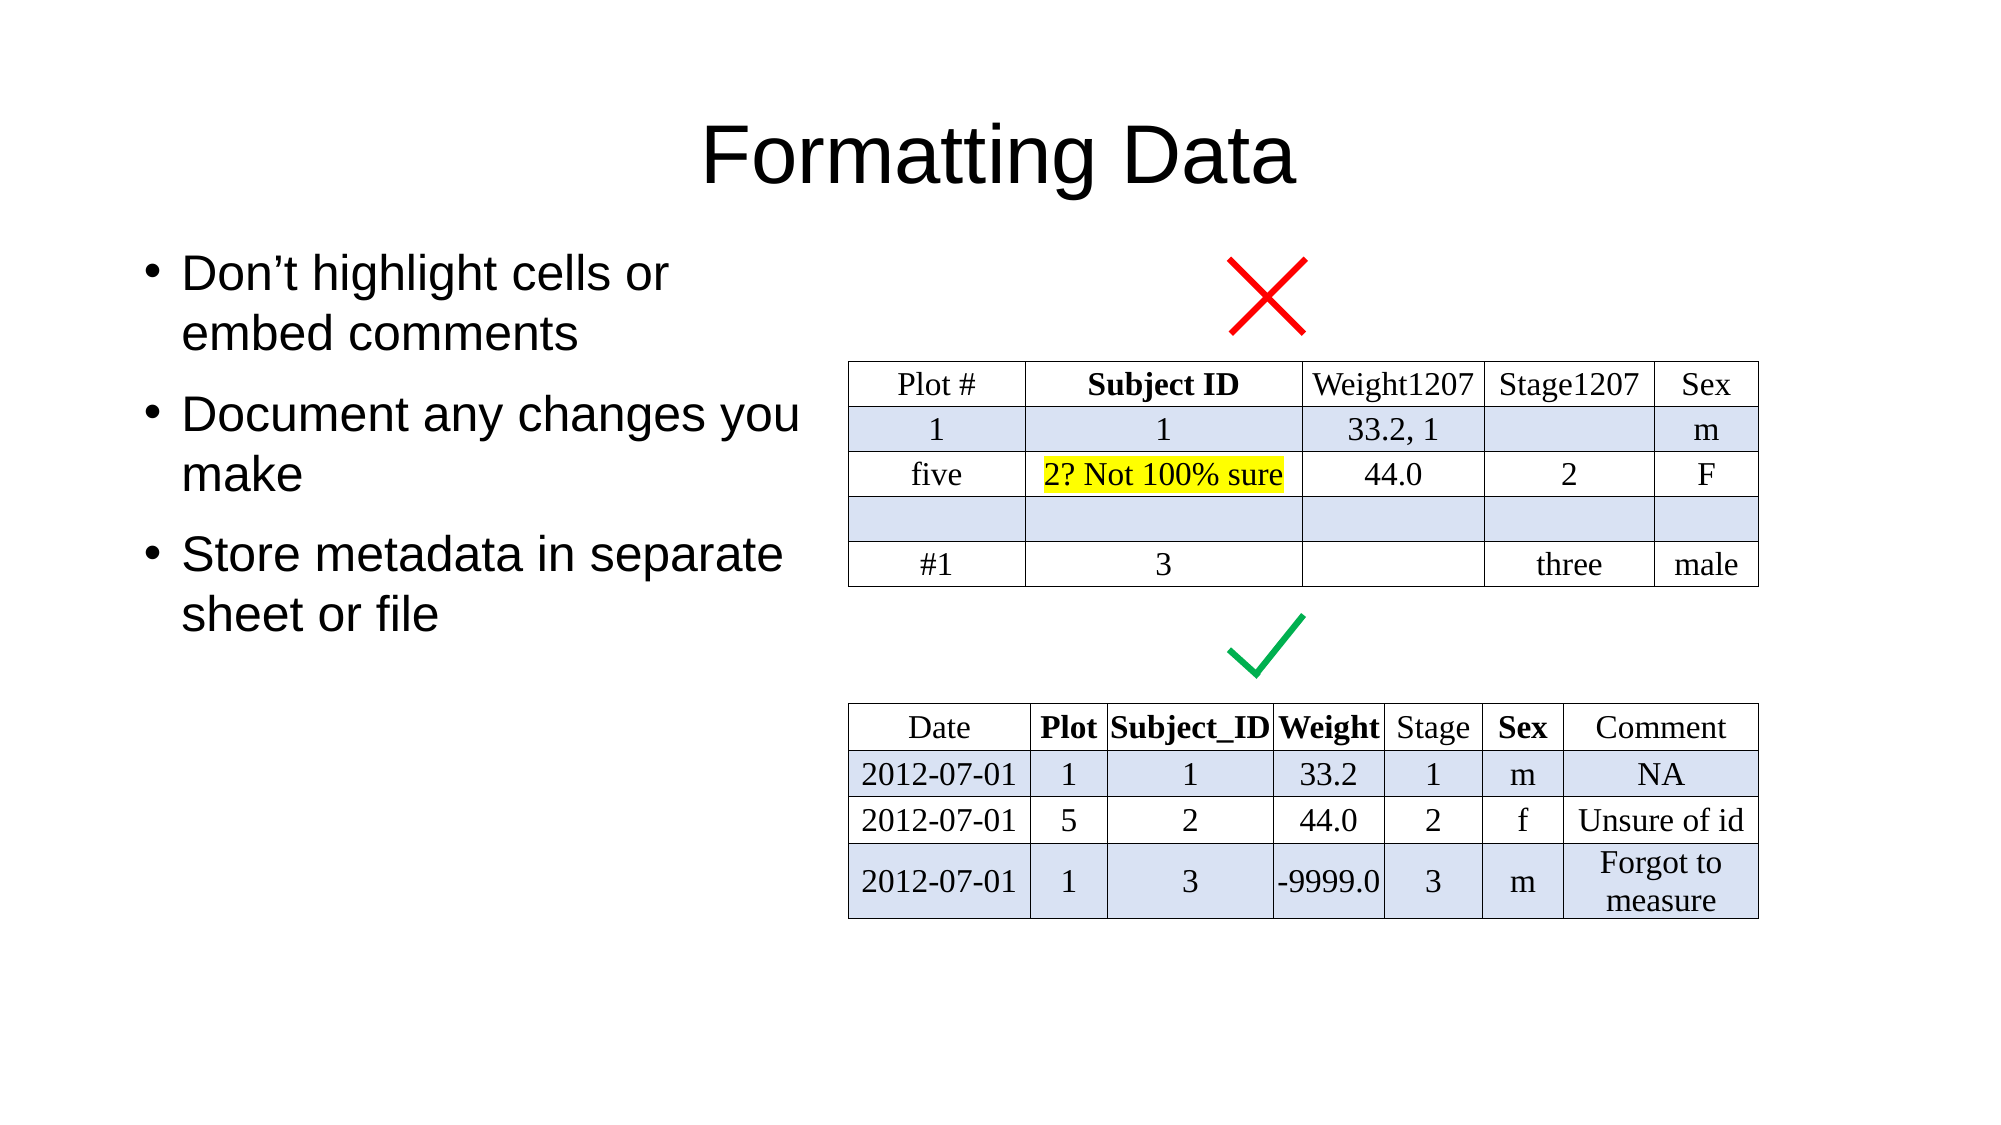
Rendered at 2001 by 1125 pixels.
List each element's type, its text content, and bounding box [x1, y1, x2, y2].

table_cell [1026, 497, 1302, 541]
table_cell 5 [1031, 797, 1107, 843]
table_cell 44.0 [1303, 452, 1484, 496]
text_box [1228, 649, 1259, 677]
table_cell m [1483, 751, 1563, 796]
table_cell 2 [1385, 797, 1482, 843]
table_header Weight [1274, 704, 1384, 750]
table_cell m [1655, 407, 1758, 451]
table_cell 2 [1485, 452, 1654, 496]
table_header Stage [1385, 704, 1482, 750]
table_cell 3 [1026, 542, 1302, 586]
table_cell F [1655, 452, 1758, 496]
table_cell -9999.0 [1274, 844, 1384, 918]
table_cell 1 [849, 407, 1025, 451]
table_cell [849, 497, 1025, 541]
table_cell 44.0 [1274, 797, 1384, 843]
table_header Subject_ID [1108, 704, 1273, 750]
table_cell [1485, 497, 1654, 541]
table_cell three [1485, 542, 1654, 586]
table_cell m [1483, 844, 1563, 918]
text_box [1230, 258, 1306, 334]
table_header Stage1207 [1485, 362, 1654, 406]
table_cell 2012-07-01 [849, 797, 1030, 843]
table_header Weight1207 [1303, 362, 1484, 406]
table_cell [1655, 497, 1758, 541]
table_cell 3 [1385, 844, 1482, 918]
table_cell 33.2, 1 [1303, 407, 1484, 451]
table_cell 2012-07-01 [849, 844, 1030, 918]
table_cell 1 [1026, 407, 1302, 451]
table_header Comment [1564, 704, 1758, 750]
table_cell male [1655, 542, 1758, 586]
table_cell 2012-07-01 [849, 751, 1030, 796]
table_cell #1 [849, 542, 1025, 586]
table_cell Unsure of id [1564, 797, 1758, 843]
table_cell [1303, 497, 1484, 541]
table_header Plot # [849, 362, 1025, 406]
table_cell 1 [1108, 751, 1273, 796]
table_header Plot [1031, 704, 1107, 750]
table_cell 3 [1108, 844, 1273, 918]
table_cell 1 [1385, 751, 1482, 796]
text_box Don’t highlight cells or embed comments Document any changes you make Store metadata in separate sheet or file [128, 232, 821, 950]
table_cell 1 [1031, 844, 1107, 918]
text_box [103, 256, 796, 974]
table_cell 2 [1108, 797, 1273, 843]
table_cell [1303, 542, 1484, 586]
table_cell f [1483, 797, 1563, 843]
table_cell 2? Not 100% sure [1026, 452, 1302, 496]
table_header Sex [1483, 704, 1563, 750]
table_cell NA [1564, 751, 1758, 796]
table_header Sex [1655, 362, 1758, 406]
text_box Formatting Data [149, 18, 1849, 210]
table_cell 1 [1031, 751, 1107, 796]
table_cell 33.2 [1274, 751, 1384, 796]
table_cell [1485, 407, 1654, 451]
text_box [1256, 614, 1304, 674]
table_cell five [849, 452, 1025, 496]
table_cell Forgot to measure [1564, 844, 1758, 918]
table_header Subject ID [1026, 362, 1302, 406]
table_header Date [849, 704, 1030, 750]
